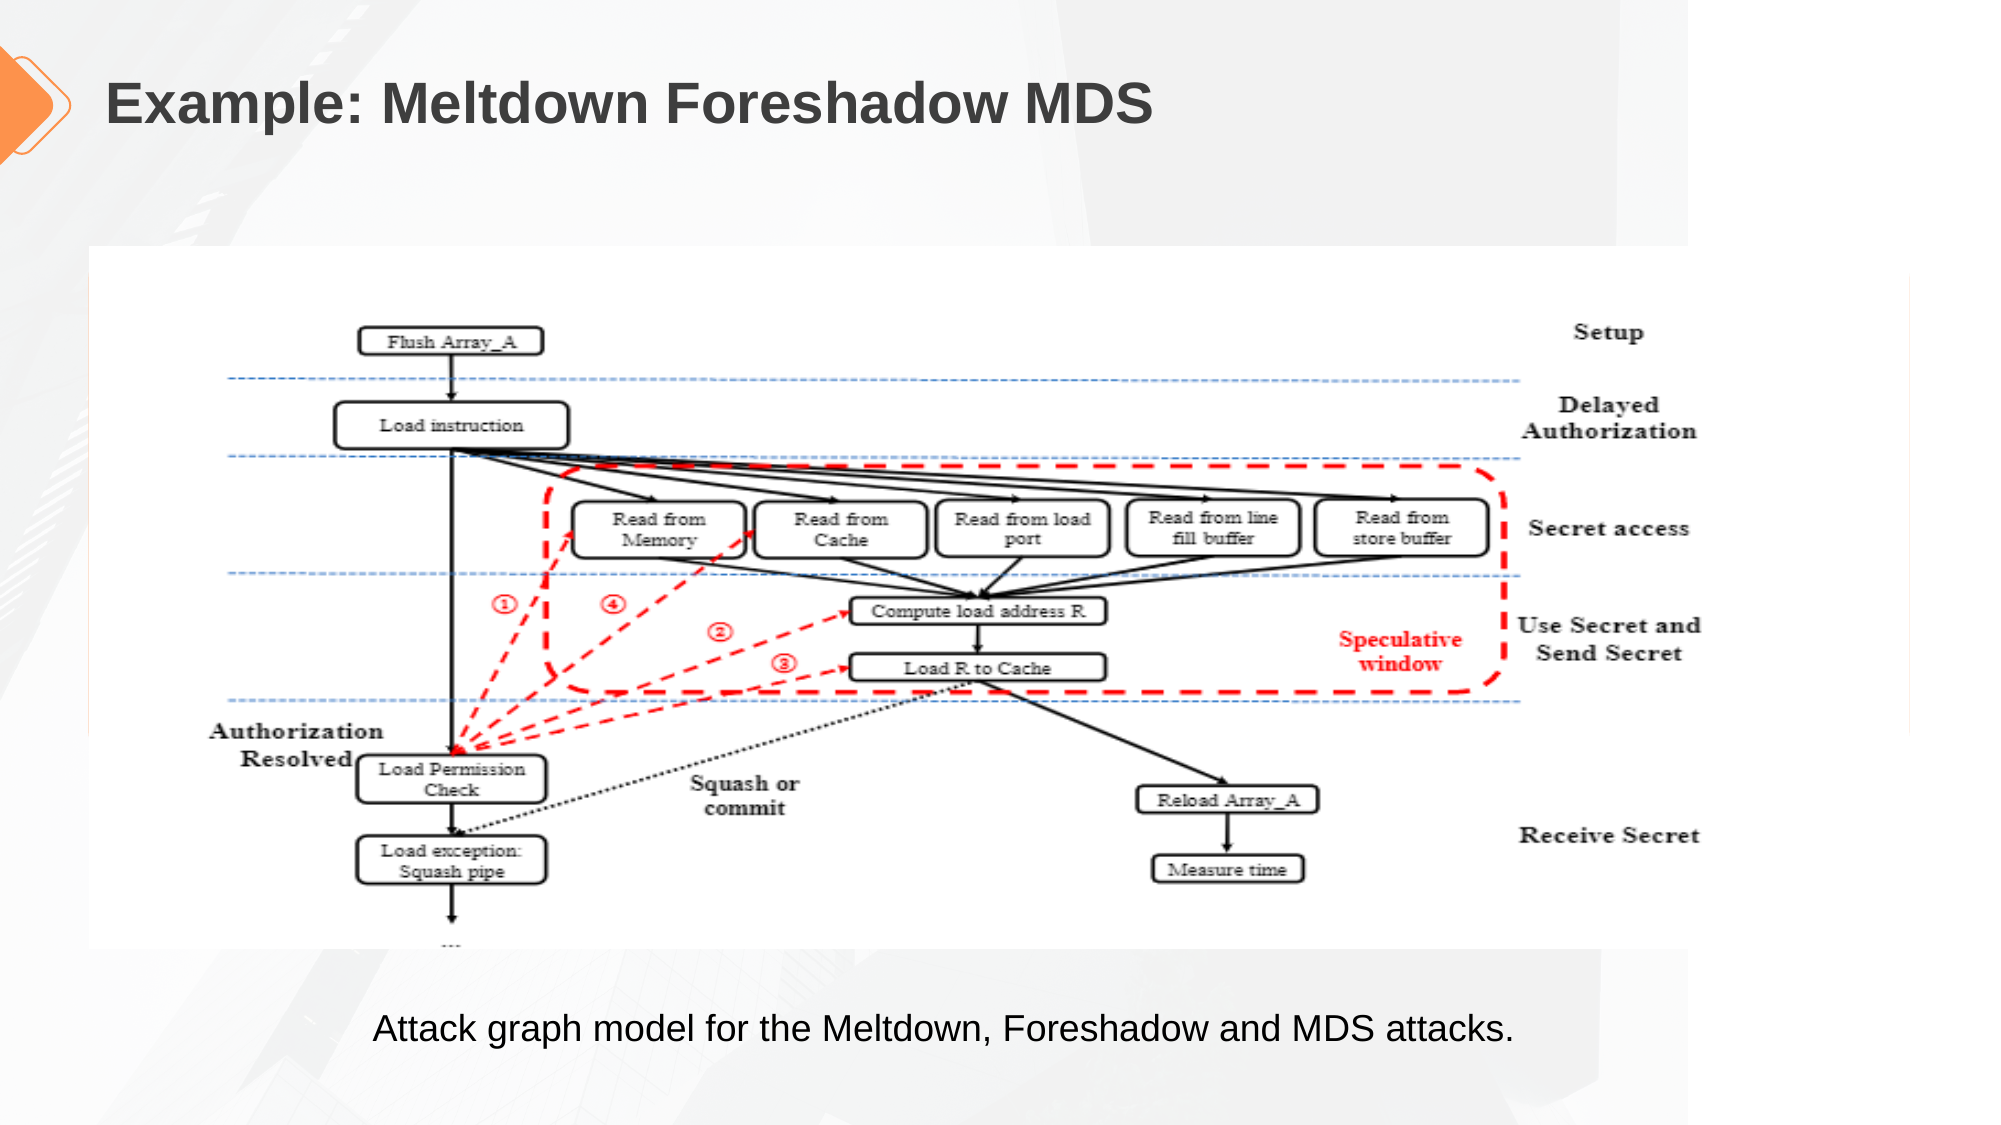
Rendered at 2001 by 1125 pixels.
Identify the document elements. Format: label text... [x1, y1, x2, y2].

list Example: Meltdown Foreshadow MDS [89, 73, 1184, 138]
picture [89, 246, 1909, 949]
text_box Attack graph model for the Meltdown, Foreshadow and MDS attacks. [357, 997, 1641, 1057]
